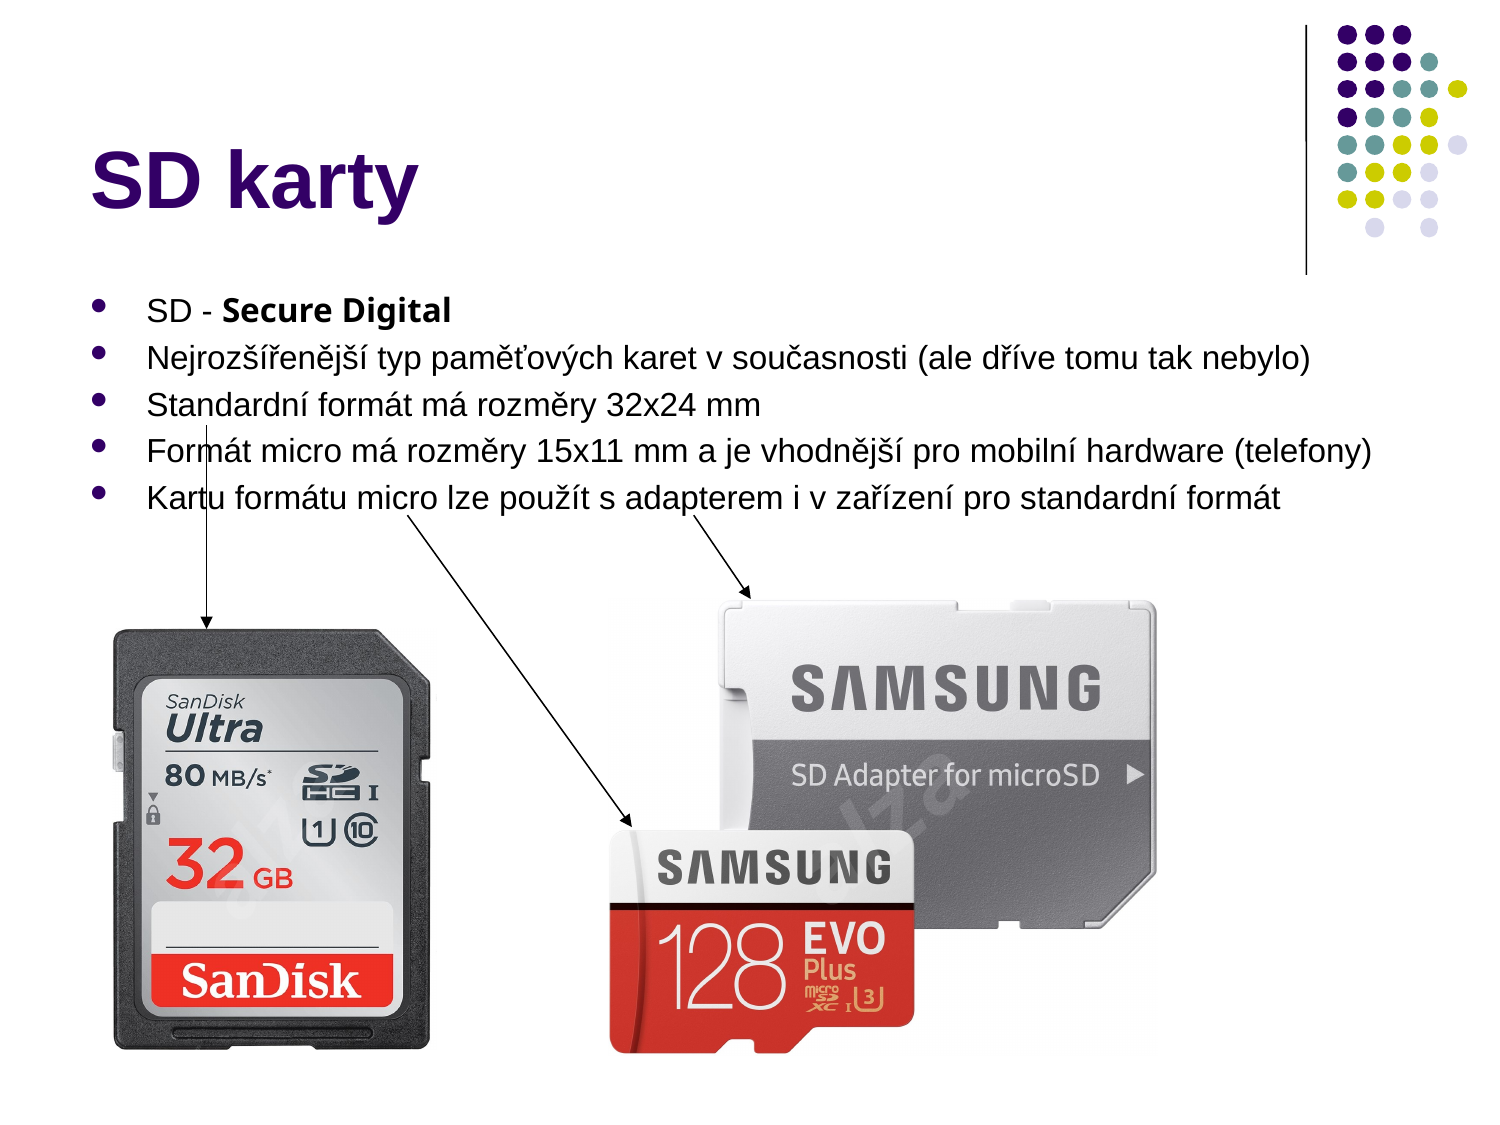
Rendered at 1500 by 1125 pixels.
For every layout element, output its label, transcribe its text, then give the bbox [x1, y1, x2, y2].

list SD - Secure Digital Nejrozšířenější typ paměťových karet v současnosti (ale dříve tomu tak nebylo) Standardní formát má rozměry 32x24 mm Formát micro má rozměry 15x11 mm a je vhodnější pro mobilní hardware (telefony) Kartu formátu micro lze použít s adapterem i v zařízení pro standardní formát [75, 282, 1425, 1006]
picture [607, 598, 1158, 1056]
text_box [407, 514, 632, 828]
picture [111, 628, 437, 1050]
title SD karty [75, 20, 1313, 233]
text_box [693, 514, 751, 600]
